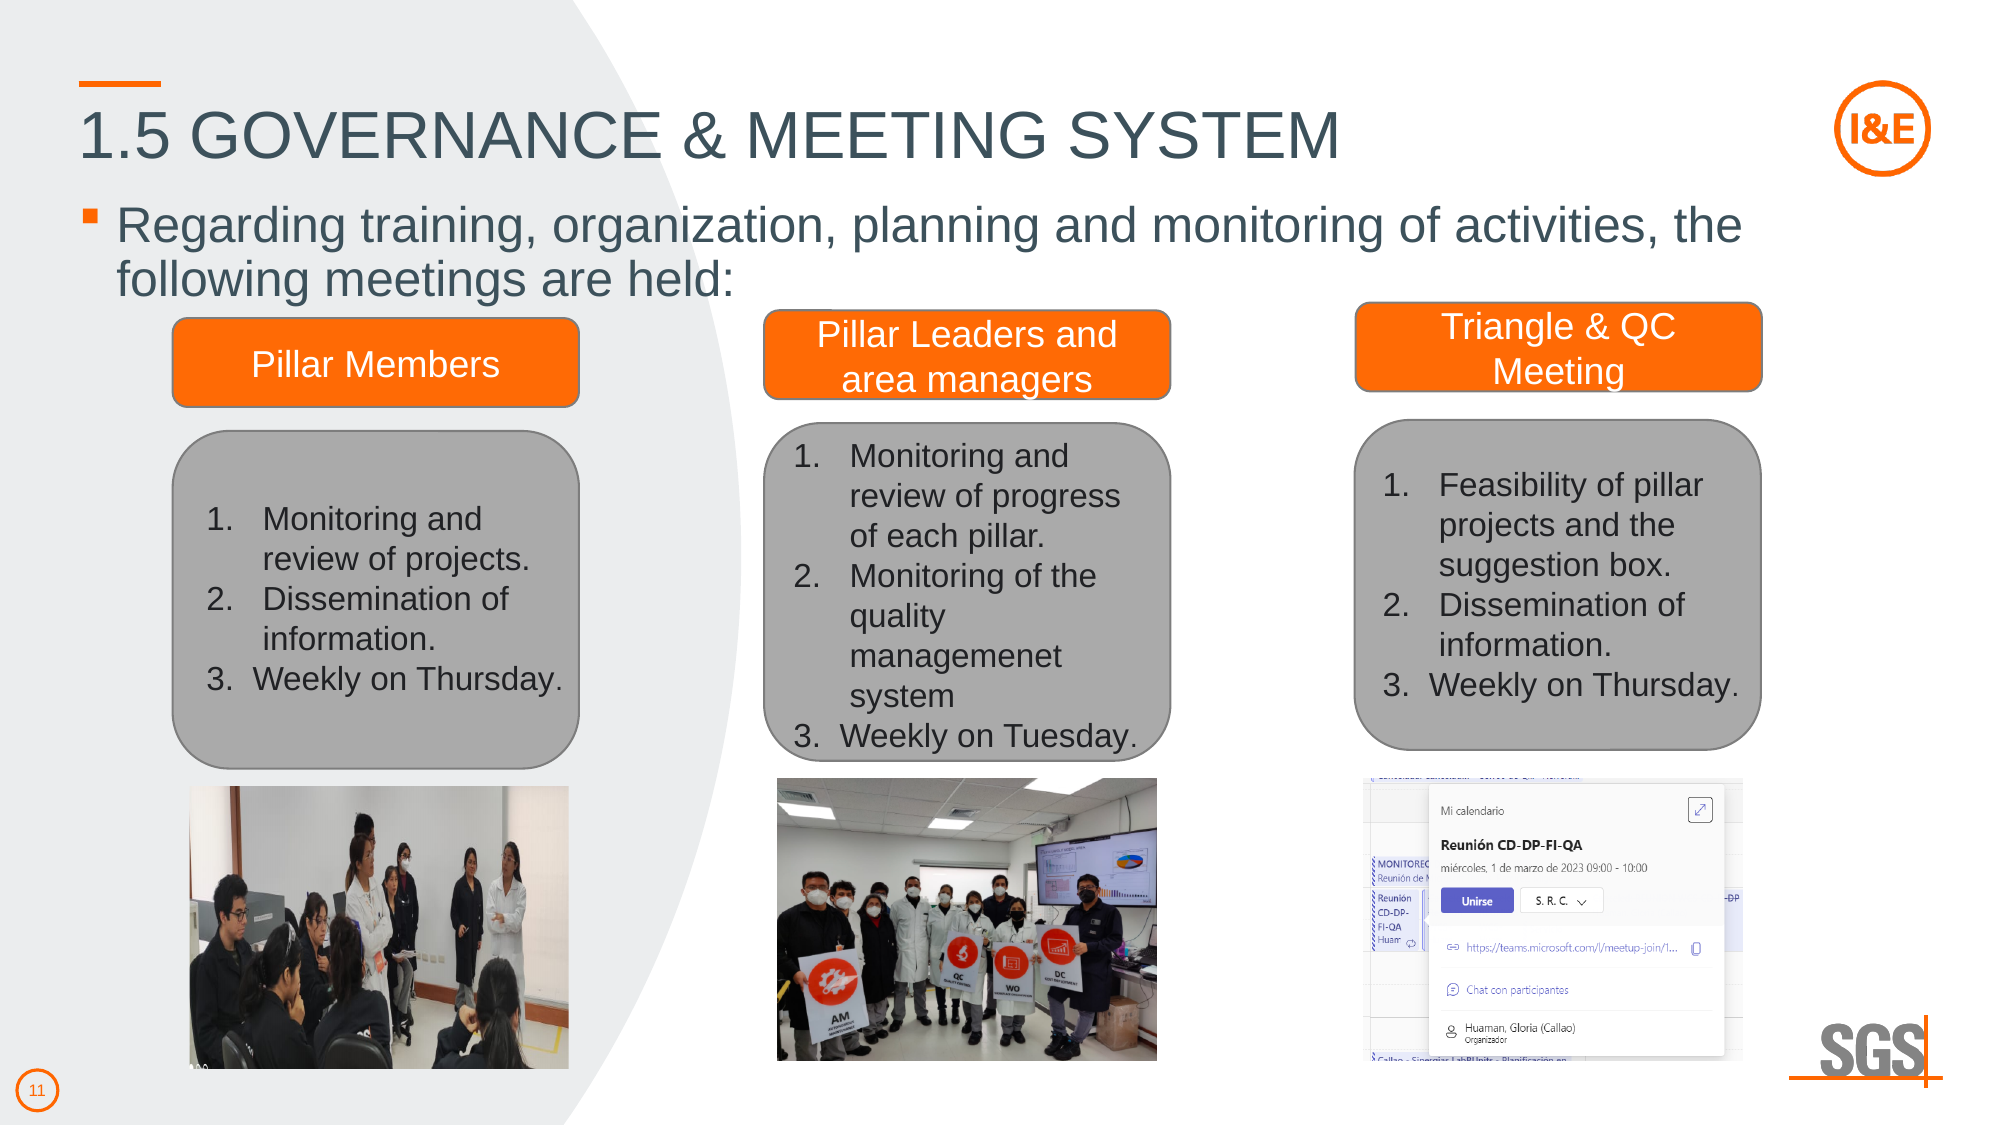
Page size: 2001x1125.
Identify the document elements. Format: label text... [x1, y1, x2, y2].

title 1.5 GOVERNANCE & MEETING SYSTEM [78, 100, 1789, 174]
list Regarding training, organization, planning and monitoring of activities, the following meetings are held: [78, 199, 1789, 1016]
text_box Feasibility of pillar projects and the suggestion box. Dissemination of information. 3. Weekly on Thursday. [1382, 465, 1789, 702]
text_box Monitoring and review of projects.​ Dissemination of information. 3. Weekly on Thursday. [206, 499, 572, 695]
text_box Pillar Leaders and area managers [763, 309, 1172, 401]
picture [777, 778, 1157, 1061]
picture [1363, 778, 1743, 1061]
text_box [1353, 418, 1762, 751]
text_box [171, 429, 580, 770]
text_box Triangle & QC Meeting [1354, 301, 1763, 393]
picture [1834, 80, 1931, 177]
picture [189, 786, 569, 1069]
text_box Monitoring and review of progress of each pillar.​ Monitoring of the quality managemenet system 3. Weekly on Tuesday. [793, 436, 1149, 752]
text_box Pillar Members [171, 317, 580, 408]
text_box [763, 422, 1172, 762]
